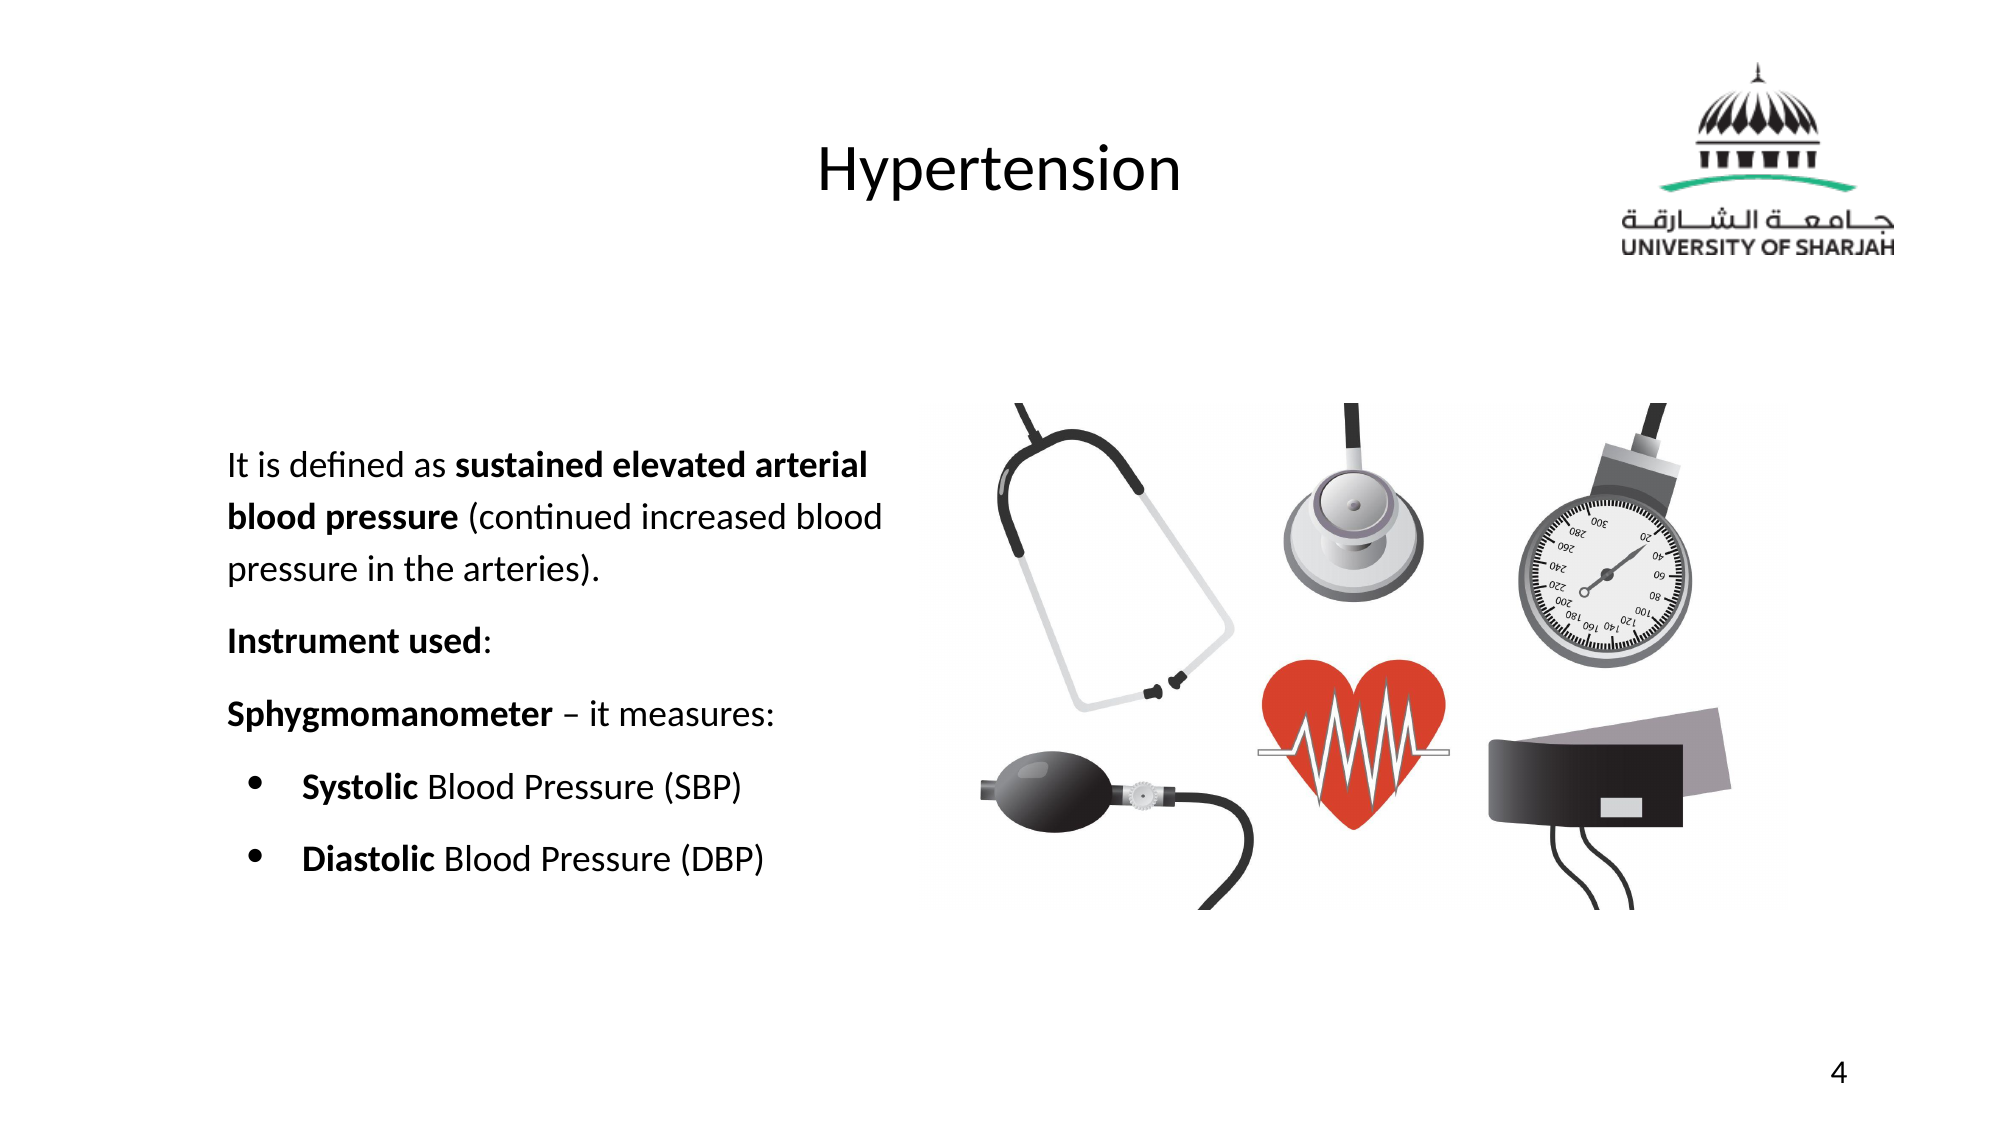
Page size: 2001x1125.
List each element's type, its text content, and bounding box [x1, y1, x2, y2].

list It is defined as sustained elevated arterial blood pressure (continued increased blood pressure in the arteries). Instrument used: Sphygmomanometer – it measures: Systolic Blood Pressure (SBP) Diastolic Blood Pressure (DBP) [212, 299, 910, 1014]
picture [919, 402, 1788, 910]
picture [1681, 62, 1894, 255]
title Hypertension [319, 59, 1681, 278]
slide_number ‹#› [1412, 1042, 1863, 1103]
